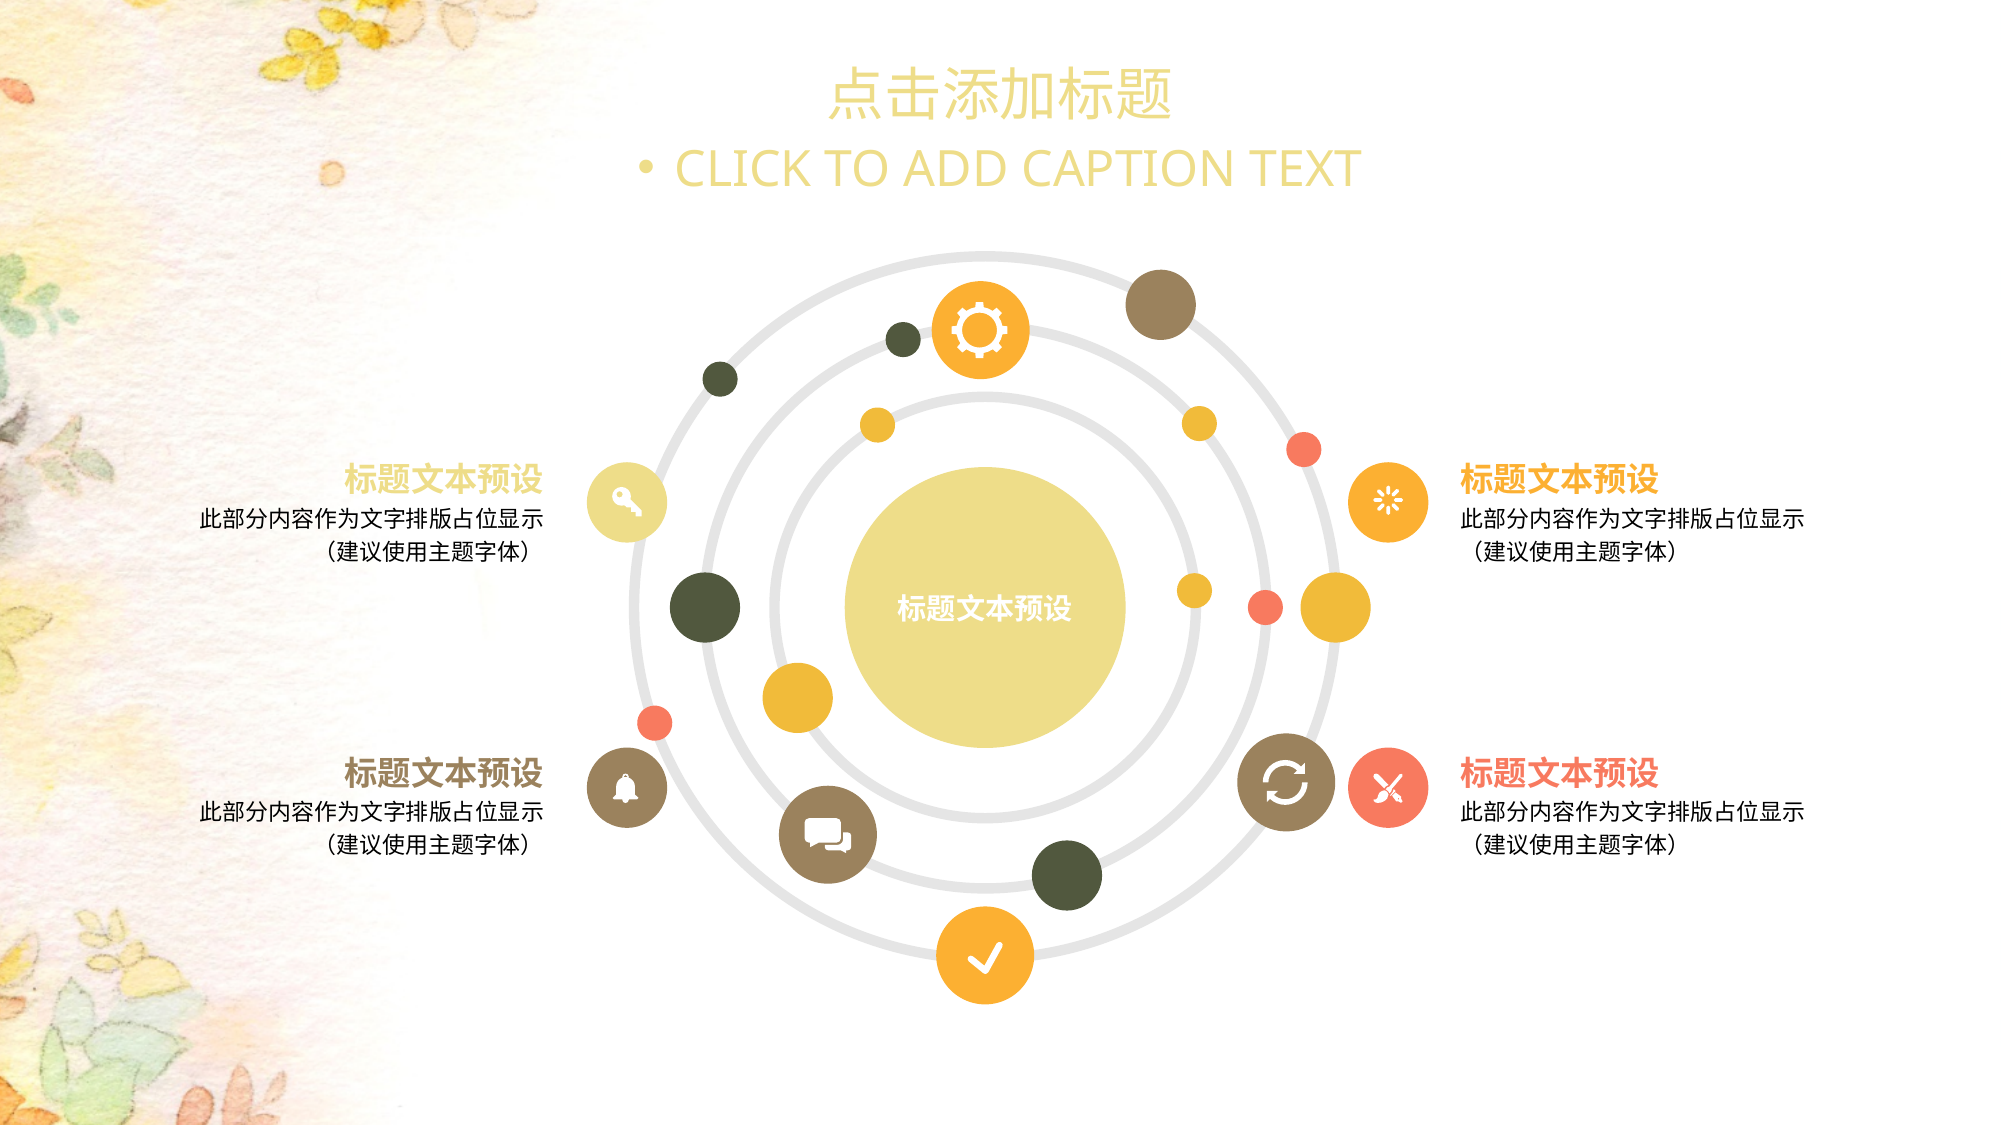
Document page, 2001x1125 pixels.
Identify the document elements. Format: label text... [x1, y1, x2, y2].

text_box [1300, 572, 1371, 643]
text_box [1348, 462, 1429, 543]
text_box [1348, 747, 1429, 828]
text_box [931, 281, 1030, 380]
text_box [1247, 589, 1283, 626]
text_box [669, 572, 741, 643]
text_box [967, 942, 1003, 974]
text_box [1262, 759, 1305, 783]
text_box [1181, 406, 1217, 442]
text_box [885, 322, 921, 358]
text_box [706, 330, 1266, 889]
text_box 此部分内容作为文字排版占位显示 （建议使用主题字体） [143, 498, 568, 587]
text_box [824, 832, 852, 854]
text_box [951, 302, 1008, 359]
text_box 此部分内容作为文字排版占位显示 （建议使用主题字体） [143, 792, 568, 881]
text_box [1031, 840, 1103, 911]
text_box [637, 705, 673, 741]
text_box 标题文本预设 [1437, 458, 1862, 498]
text_box 标题文本预设 [143, 751, 568, 792]
text_box [778, 785, 877, 884]
text_box 此部分内容作为文字排版占位显示 （建议使用主题字体） [1437, 498, 1862, 587]
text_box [586, 747, 668, 828]
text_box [586, 462, 668, 543]
text_box [1266, 782, 1308, 805]
text_box [936, 906, 1035, 1005]
text_box [1286, 431, 1322, 468]
text_box [634, 256, 1335, 956]
text_box [804, 818, 841, 848]
text_box [1237, 733, 1336, 832]
text_box CLICK TO ADD CAPTION TEXT [549, 135, 1450, 180]
picture [0, 0, 2001, 1125]
text_box 标题文本预设 [1437, 751, 1862, 792]
text_box [1125, 269, 1196, 340]
text_box 此部分内容作为文字排版占位显示 （建议使用主题字体） [1437, 792, 1862, 881]
text_box 标题文本预设 [143, 458, 568, 498]
text_box [702, 361, 738, 397]
text_box 点击添加标题 [383, 58, 1617, 136]
